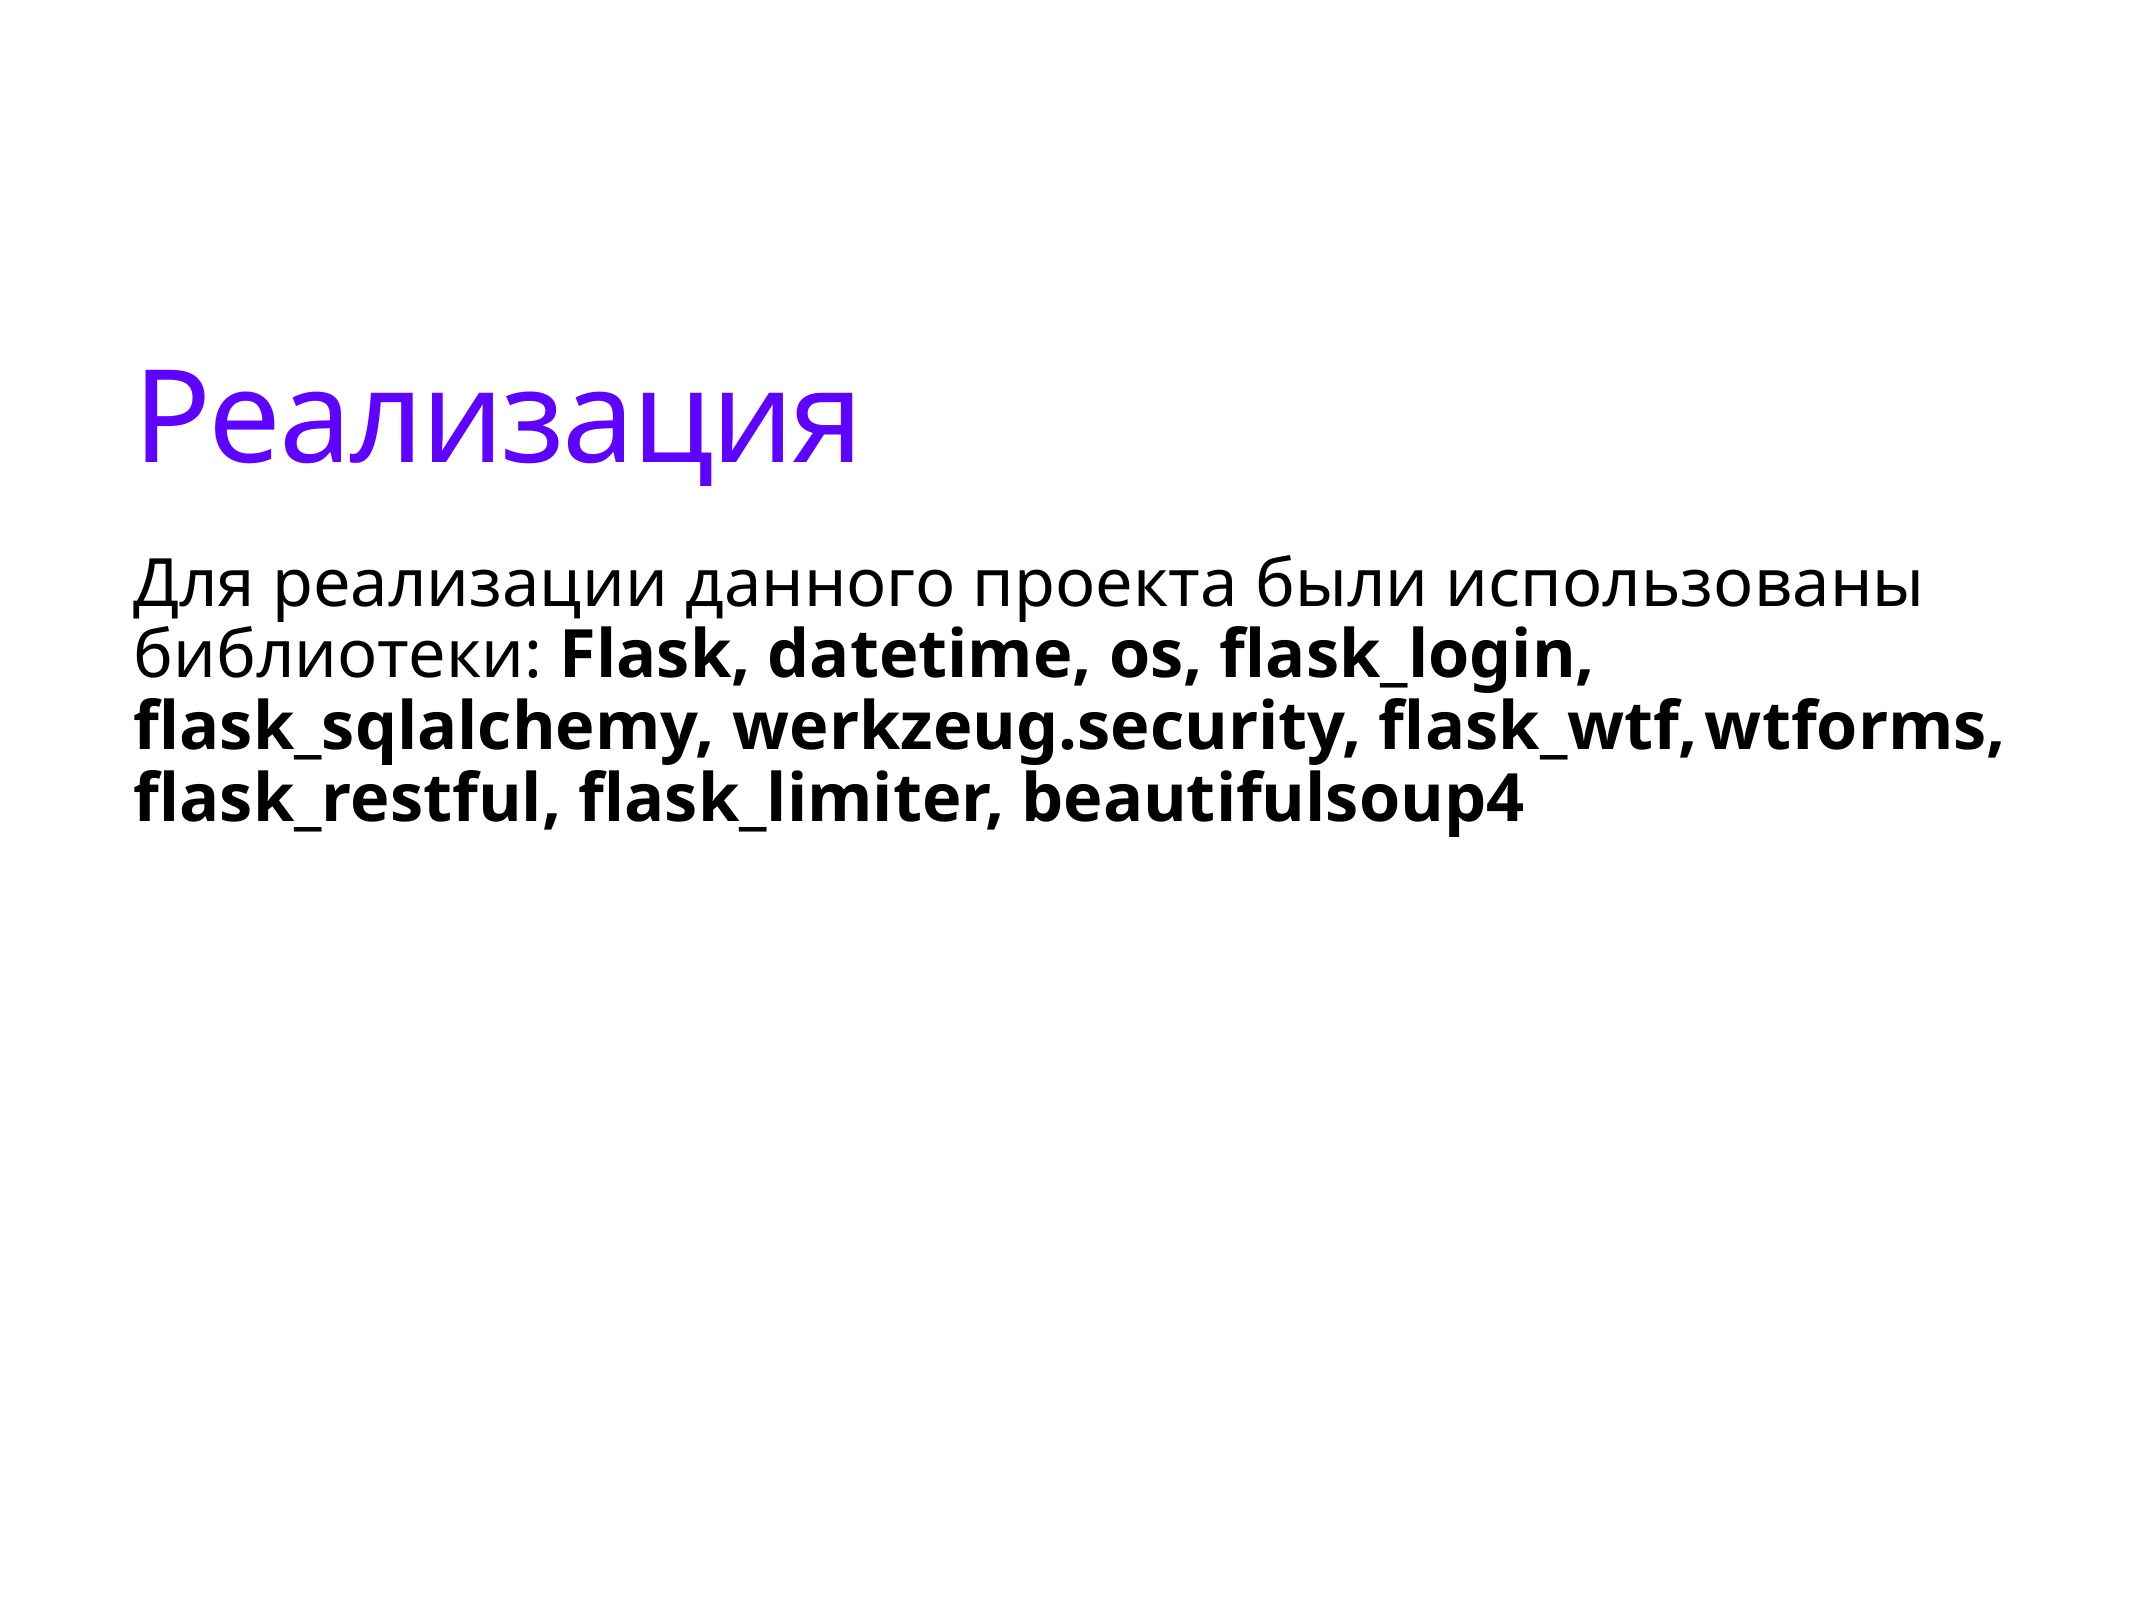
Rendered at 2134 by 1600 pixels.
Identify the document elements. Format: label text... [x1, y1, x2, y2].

title Реализация [124, 195, 2056, 497]
list Для реализации данного проекта были использованы библиотеки: Flask, datetime, os, flask_login, flask_sqlalchemy, werkzeug.security, flask_wtf, wtforms, flask_restful, flask_limiter, beautifulsoup4 [124, 539, 2056, 1594]
